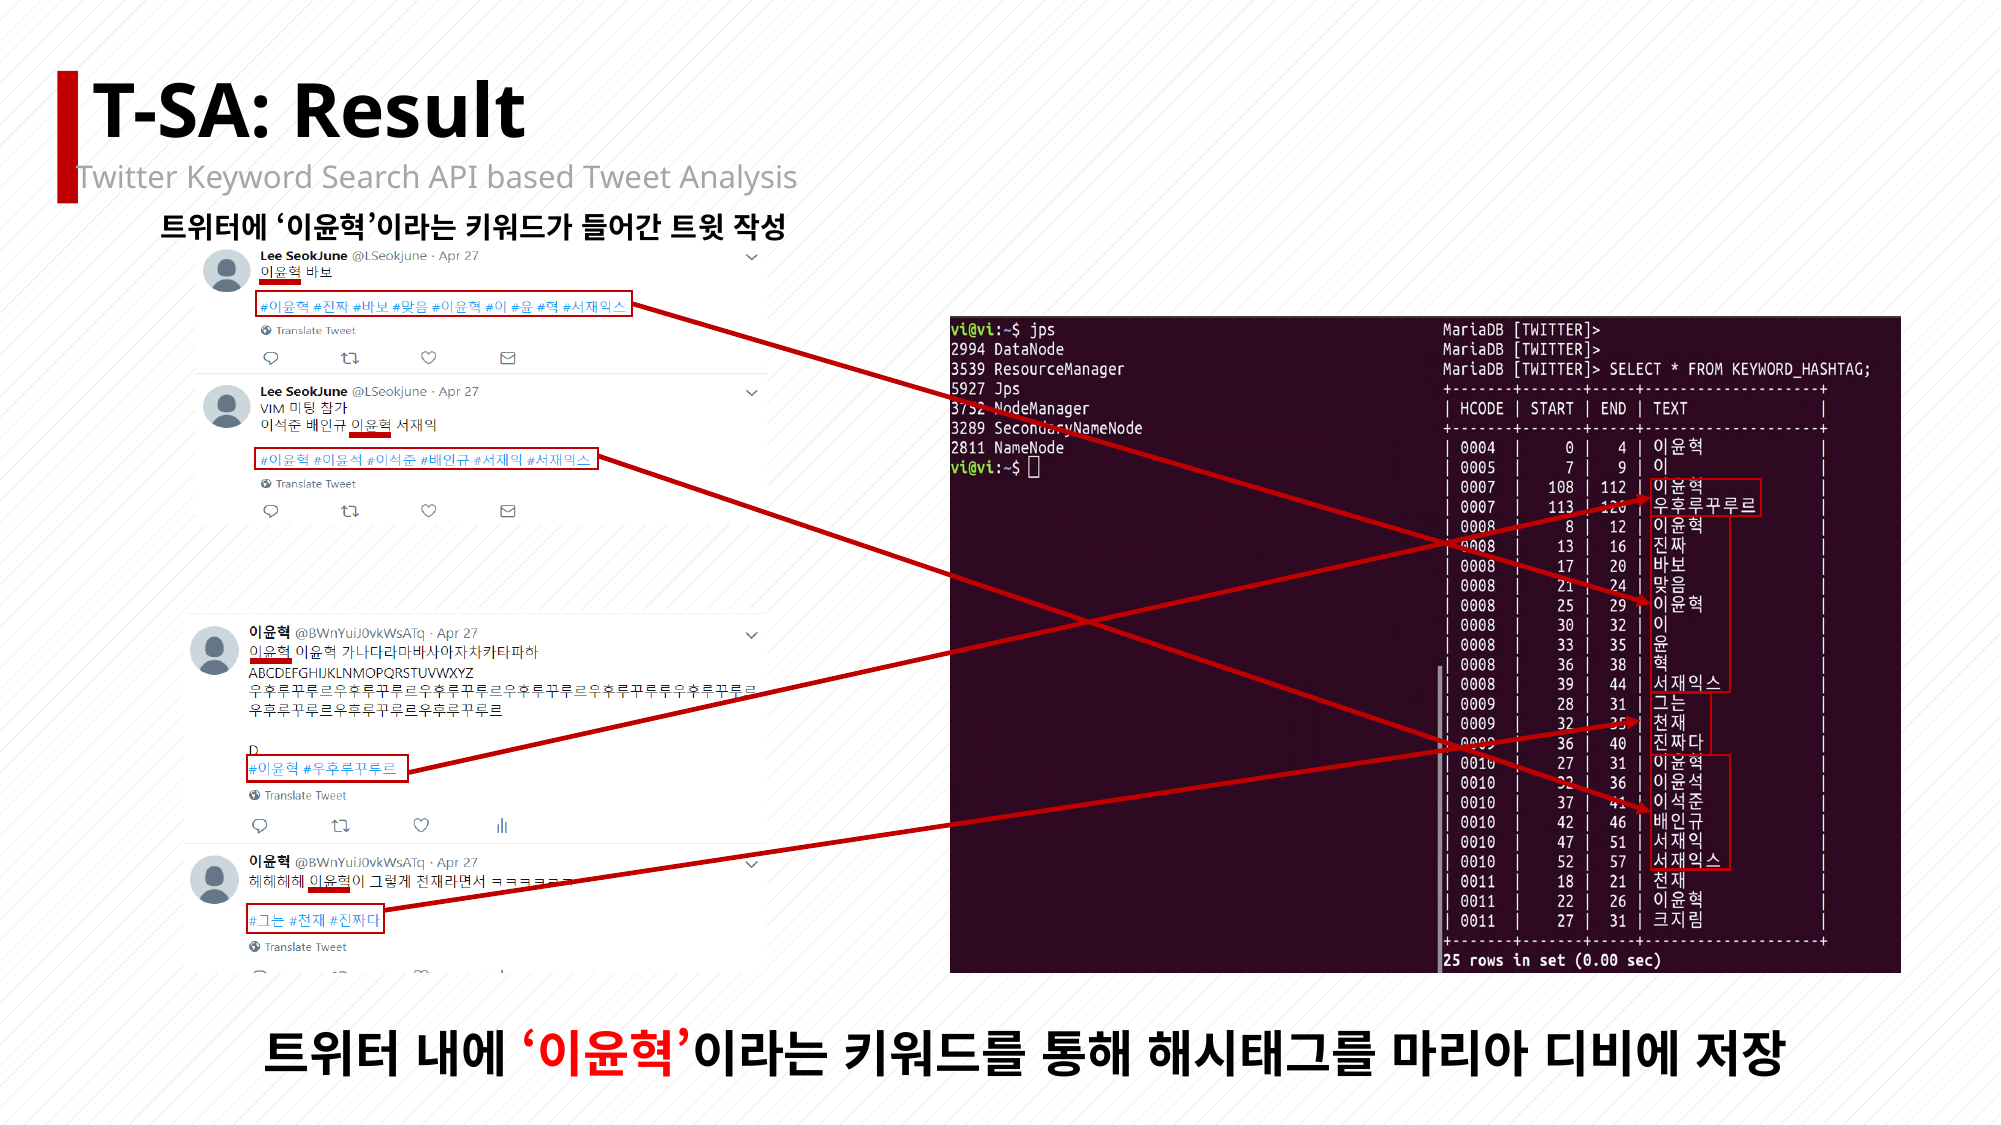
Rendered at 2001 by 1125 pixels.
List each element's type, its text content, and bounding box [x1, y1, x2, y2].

text_box [56, 70, 79, 204]
picture [196, 239, 767, 524]
picture [950, 316, 1901, 973]
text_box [408, 524, 597, 773]
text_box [383, 720, 1641, 911]
text_box T-SA: Result [77, 54, 1231, 160]
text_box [631, 303, 1652, 455]
text_box 트위터 내에 ‘이윤혁’이라는 키워드를 통해 해시태그를 마리아 디비에 저장 [248, 1015, 1804, 1090]
picture [183, 610, 767, 973]
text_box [597, 455, 1652, 813]
text_box Twitter Keyword Search API based Tweet Analysis [60, 150, 814, 203]
text_box 트위터에 ‘이윤혁’이라는 키워드가 들어간 트윗 작성 [145, 201, 803, 252]
